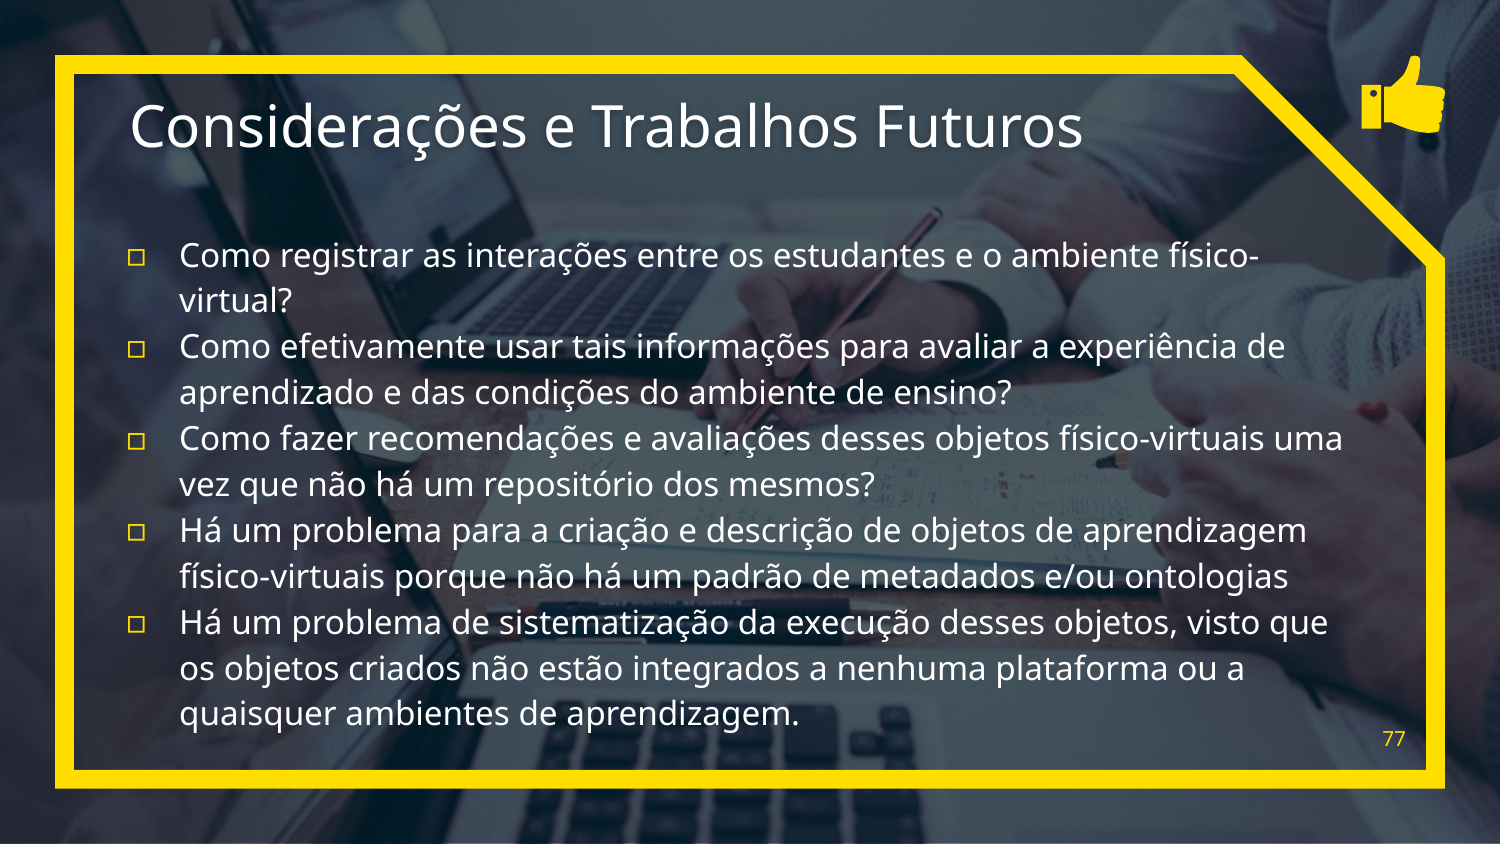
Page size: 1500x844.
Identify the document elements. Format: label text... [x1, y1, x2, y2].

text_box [1361, 55, 1446, 133]
slide_number 77 [1366, 711, 1406, 755]
list Como registrar as interações entre os estudantes e o ambiente físico-virtual? Como efetivamente usar tais informações para avaliar a experiência de aprendizado e das condições do ambiente de ensino? Como fazer recomendações e avaliações desses objetos físico-virtuais uma vez que não há um repositório dos mesmos? Há um problema para a criação e descrição de objetos de aprendizagem físico-virtuais porque não há um padrão de metadados e/ou ontologias Há um problema de sistematização da execução desses objetos, visto que os objetos criados não estão integrados a nenhuma plataforma ou a quaisquer ambientes de aprendizagem. [104, 227, 1352, 739]
picture [0, 0, 1500, 844]
title Considerações e Trabalhos Futuros [129, 79, 1232, 160]
